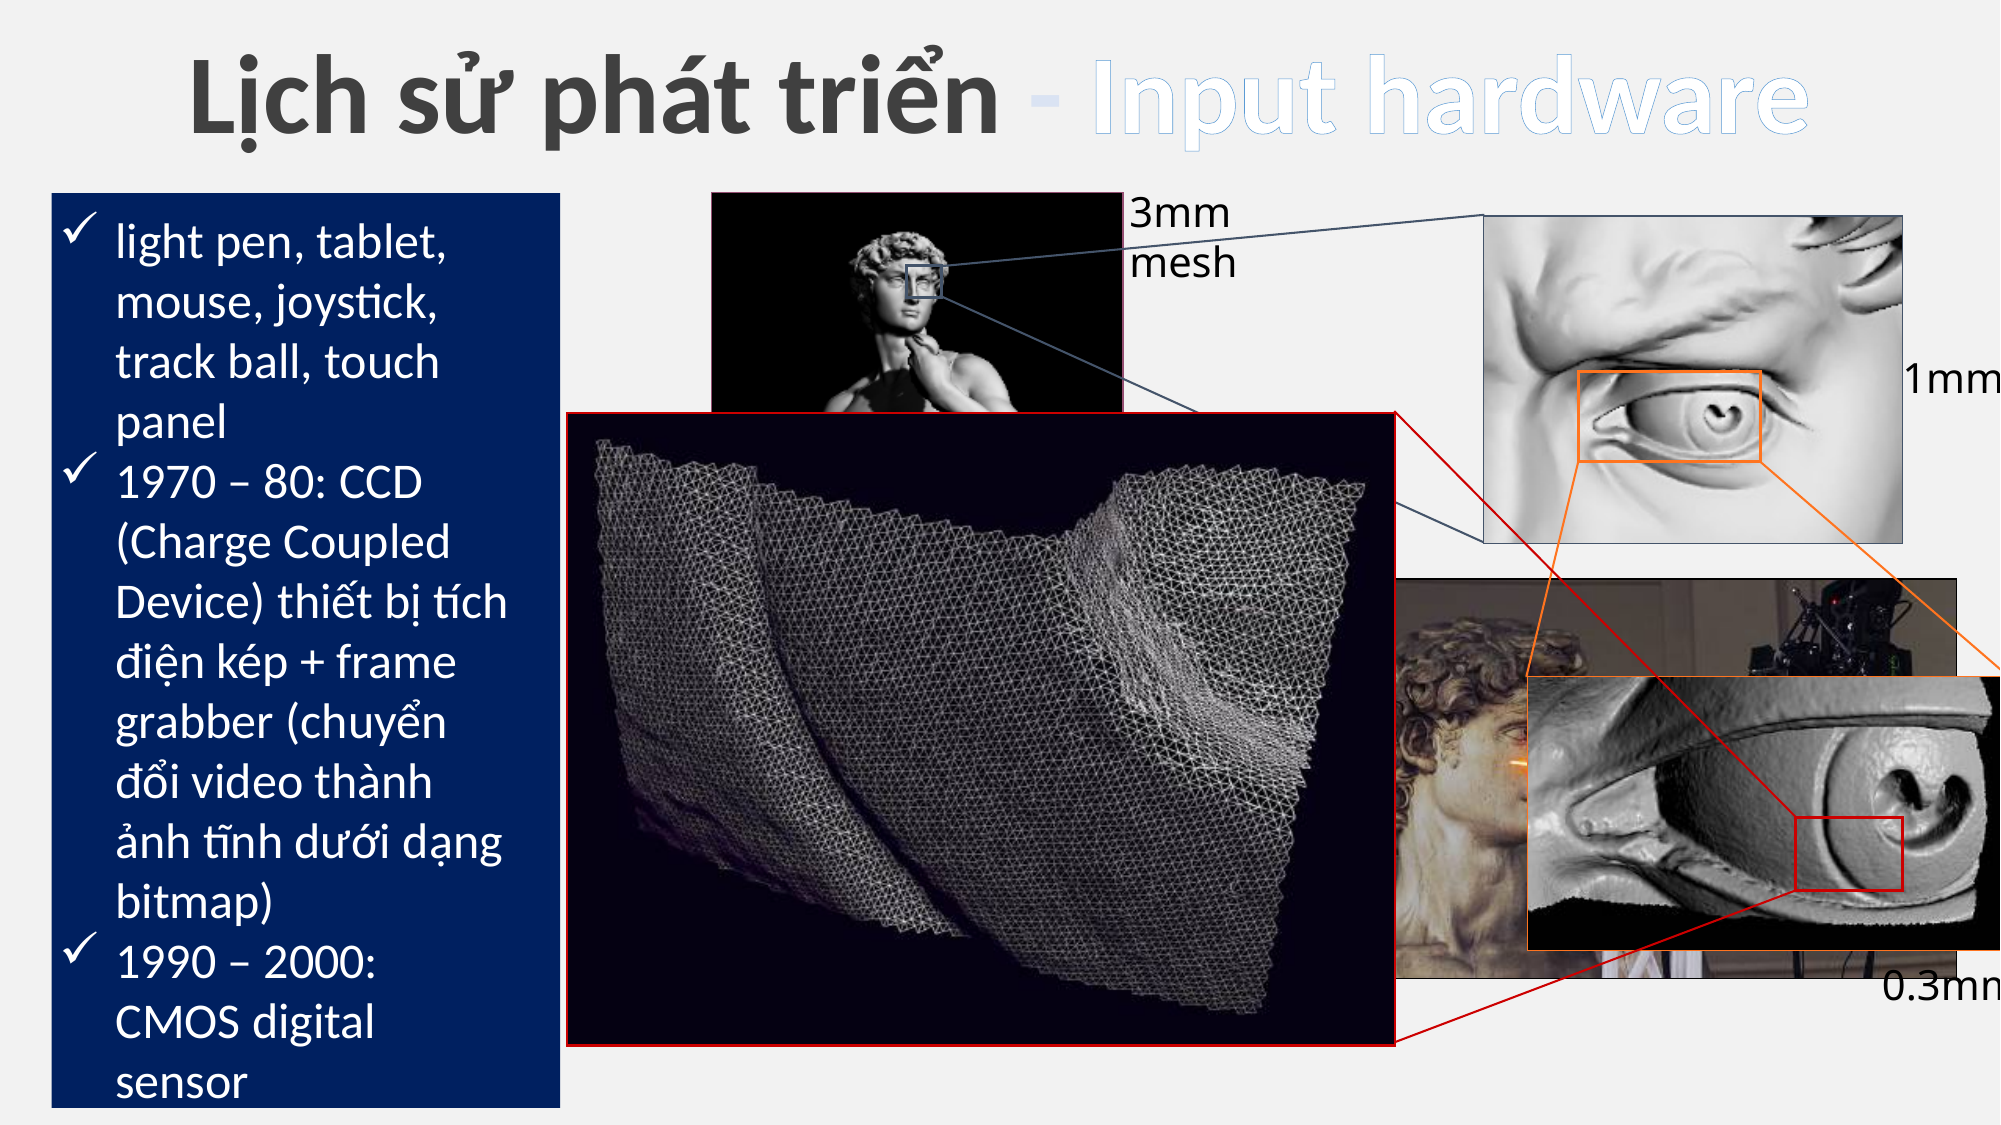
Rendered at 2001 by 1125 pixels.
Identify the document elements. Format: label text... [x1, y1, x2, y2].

picture [712, 193, 1123, 411]
text_box 3mm mesh [1114, 178, 1253, 214]
text_box light pen, tablet, mouse, joystick, track ball, touch panel 1970 – 80: CCD (Charge Coupled Device) thiết bị tích điện kép + frame grabber (chuyển đổi video thành ảnh tĩnh dưới dạng bitmap) 1990 – 2000: CMOS digital sensor [44, 201, 529, 1116]
text_box Lịch sử phát triển - Input hardware [173, 13, 1827, 164]
text_box [51, 192, 561, 1109]
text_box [906, 214, 2000, 411]
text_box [1526, 371, 2000, 1017]
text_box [568, 411, 1903, 1045]
